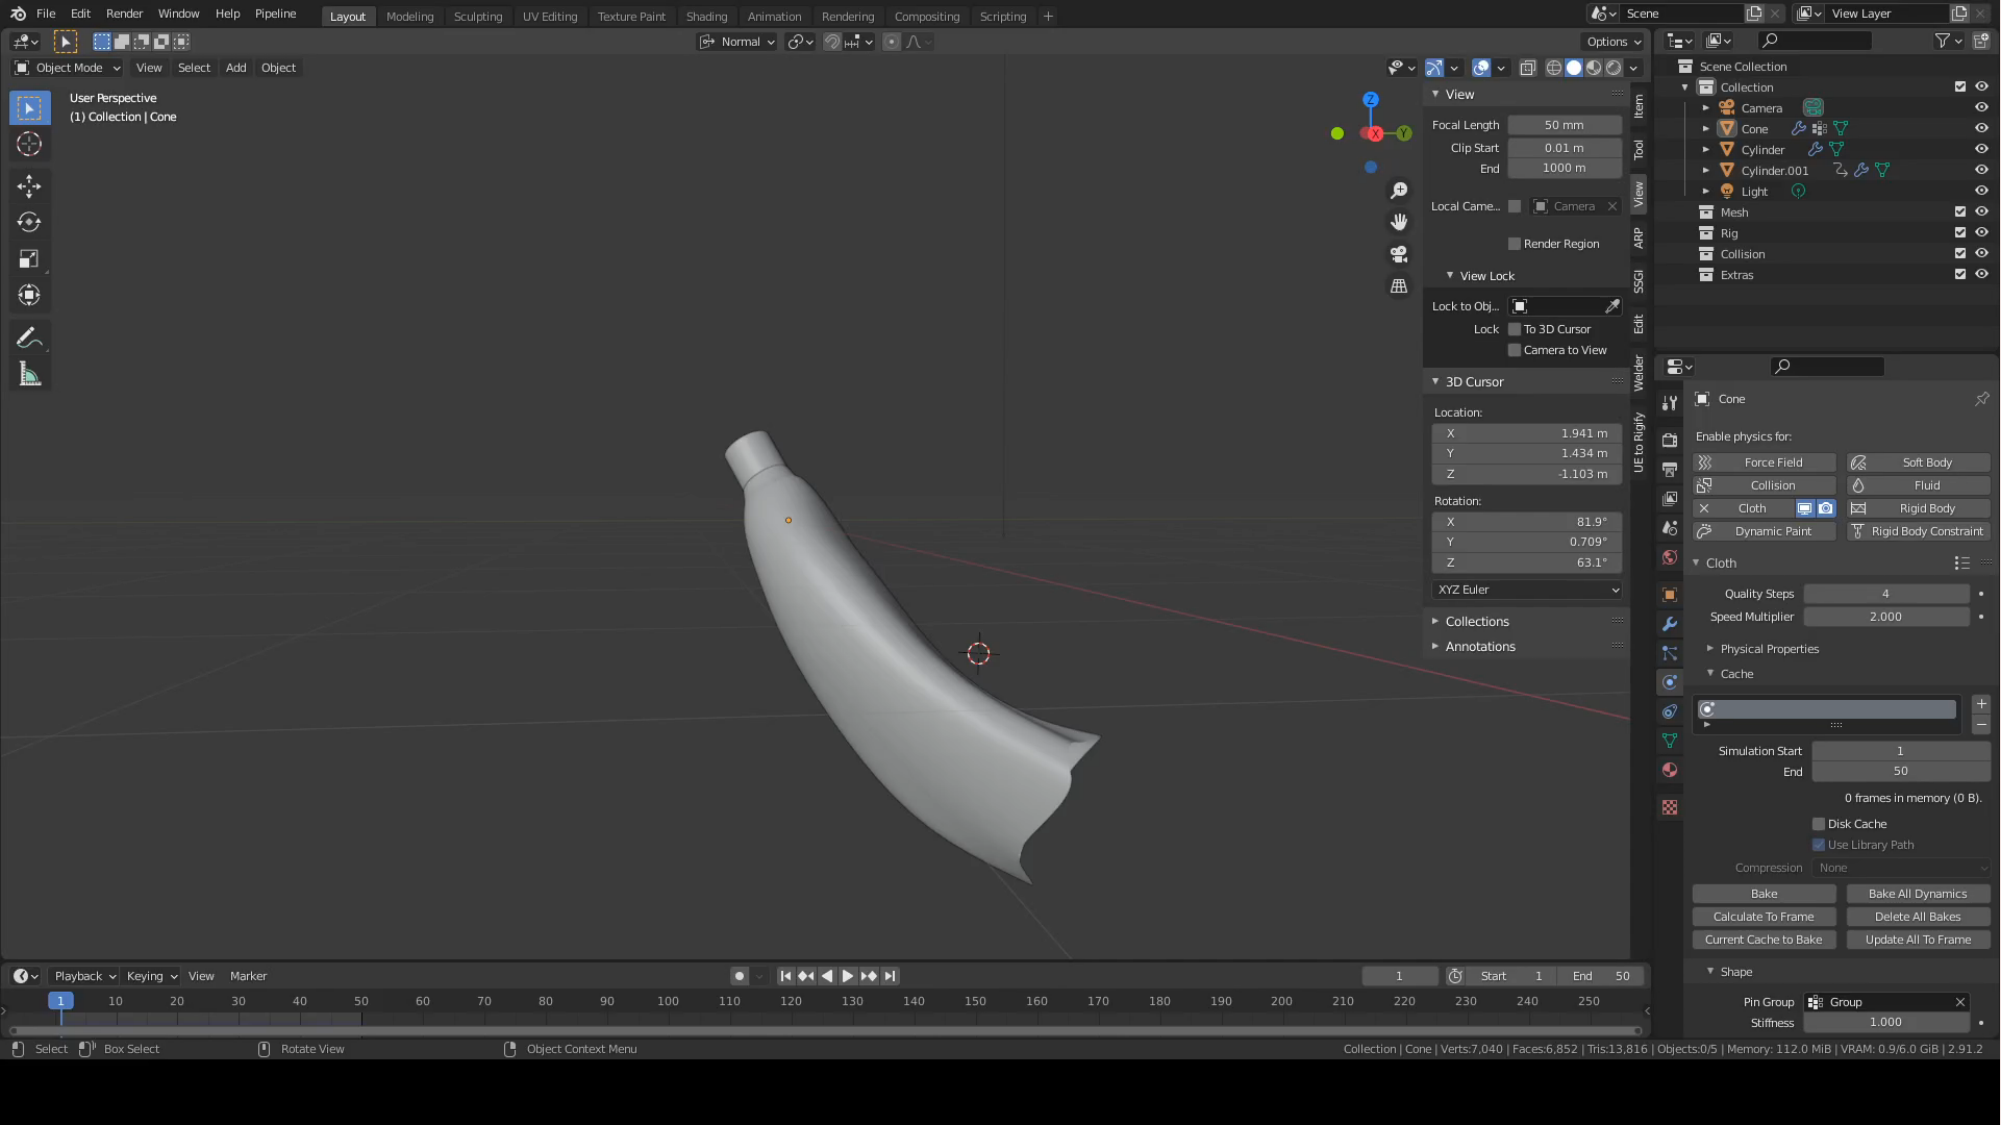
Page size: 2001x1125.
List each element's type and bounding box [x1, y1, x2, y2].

text_box [0, 0, 2000, 1125]
